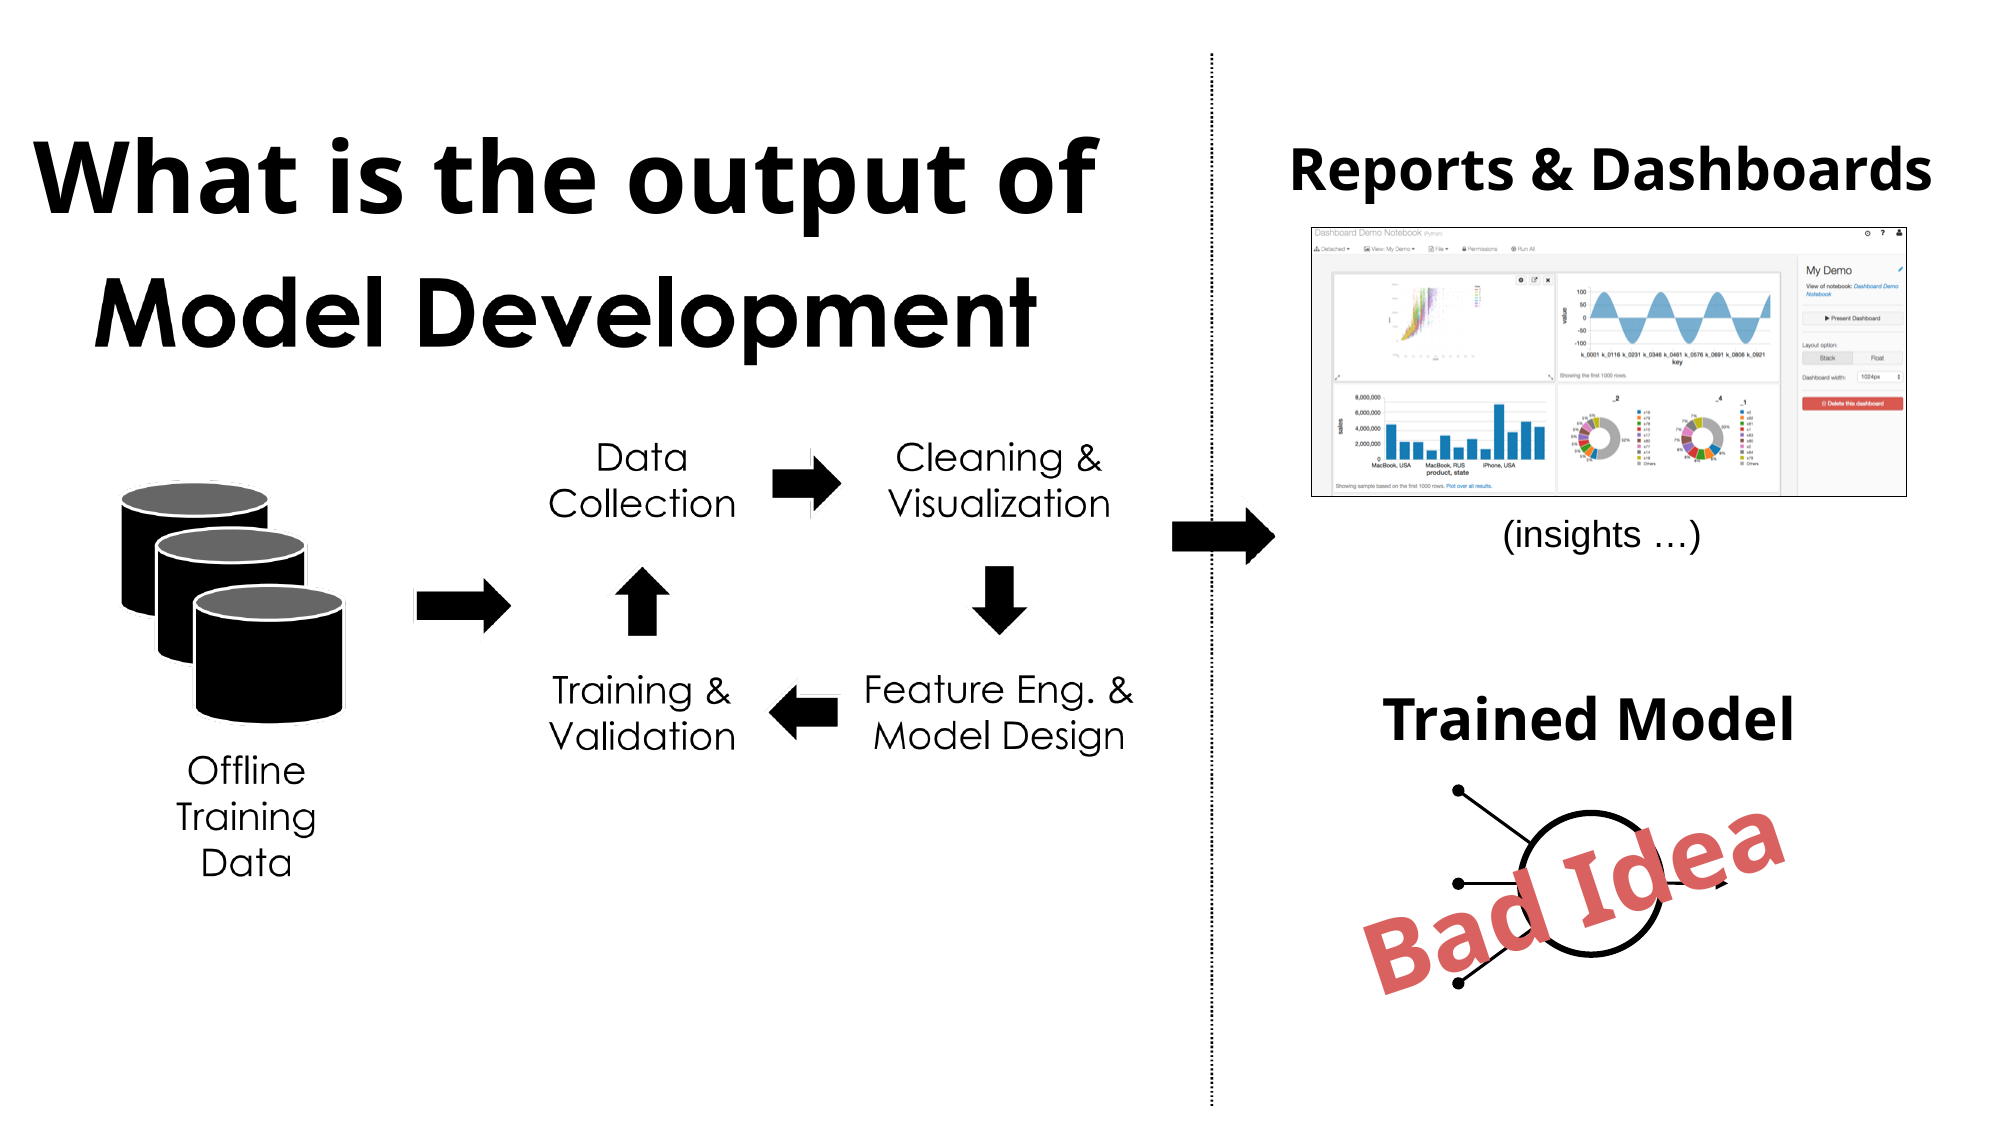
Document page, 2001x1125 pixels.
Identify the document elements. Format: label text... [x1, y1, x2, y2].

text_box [1279, 124, 1944, 563]
picture [1167, 52, 1280, 1106]
text_box What is the output of [19, 105, 1113, 241]
text_box Bad Idea [1329, 845, 1496, 1029]
picture [34, 224, 1158, 906]
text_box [1496, 752, 1690, 1022]
text_box Trained Model [1367, 674, 1811, 760]
text_box Bad Idea [1690, 752, 1817, 923]
